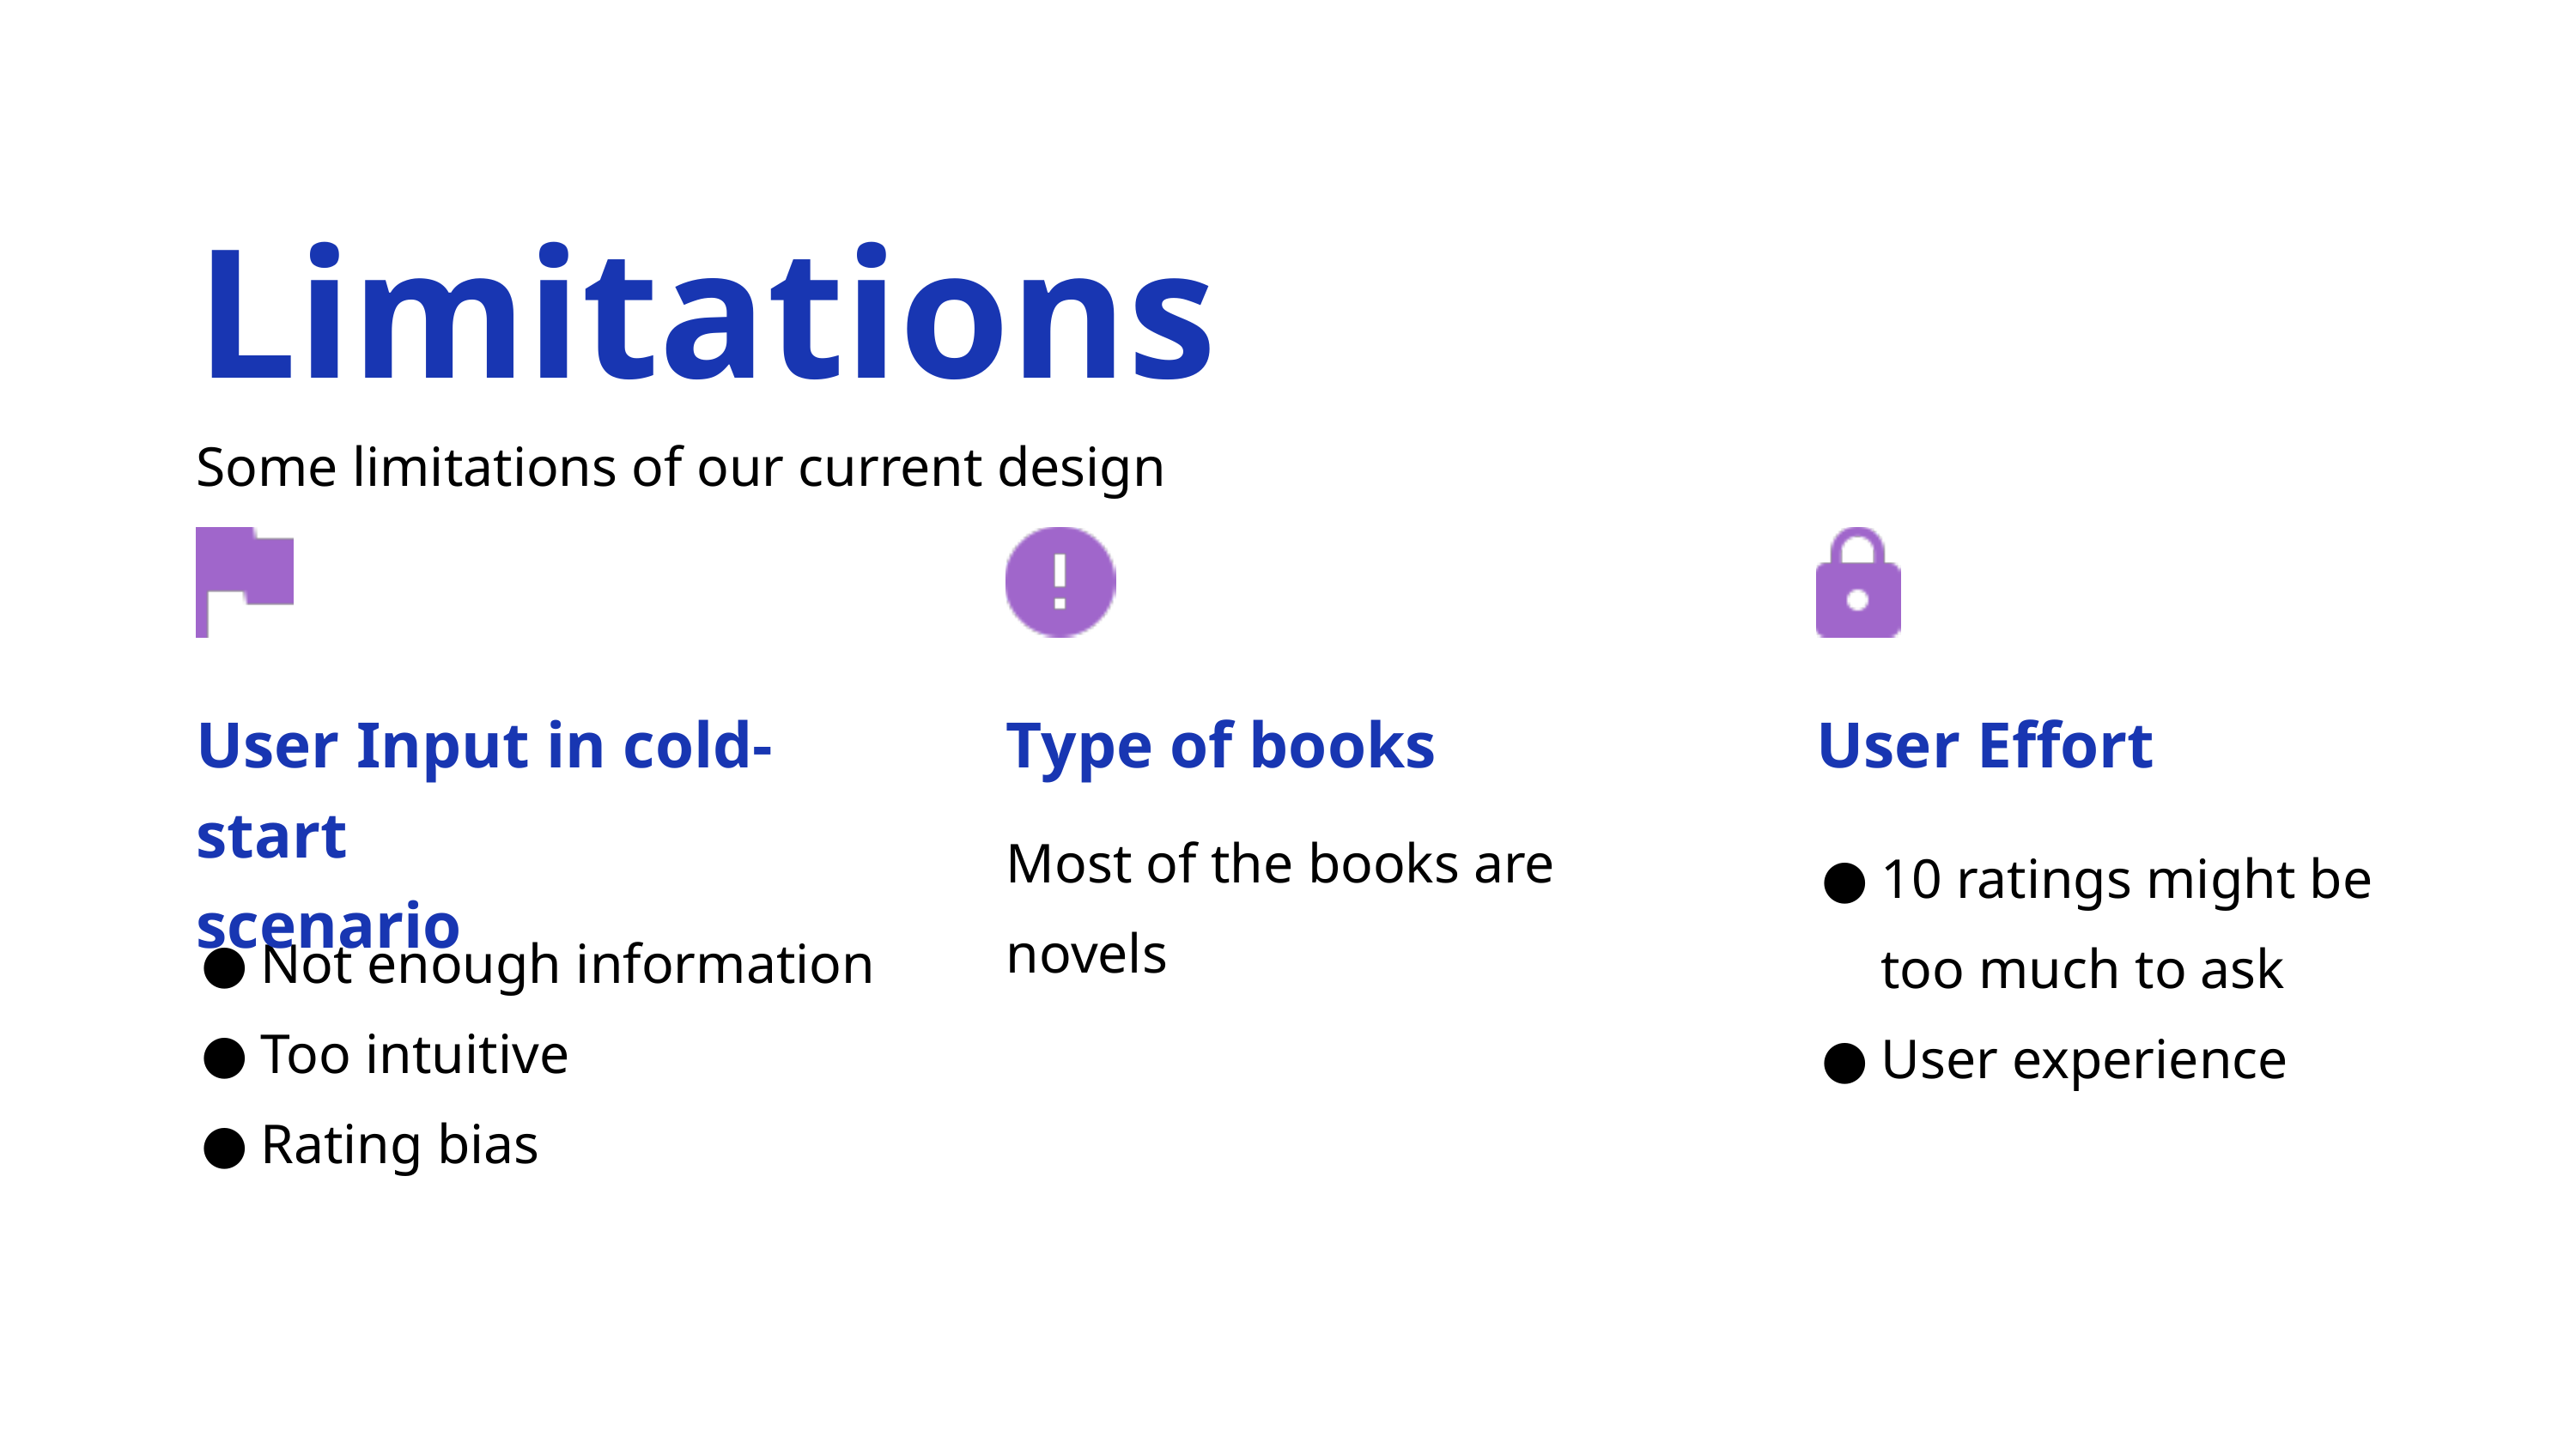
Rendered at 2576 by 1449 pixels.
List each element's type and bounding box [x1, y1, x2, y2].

picture [1005, 527, 1117, 638]
text_box [1816, 690, 2468, 1067]
text_box [196, 690, 910, 1243]
picture [1816, 527, 1901, 638]
text_box [196, 177, 1765, 473]
text_box [1005, 690, 1658, 961]
picture [196, 527, 294, 638]
